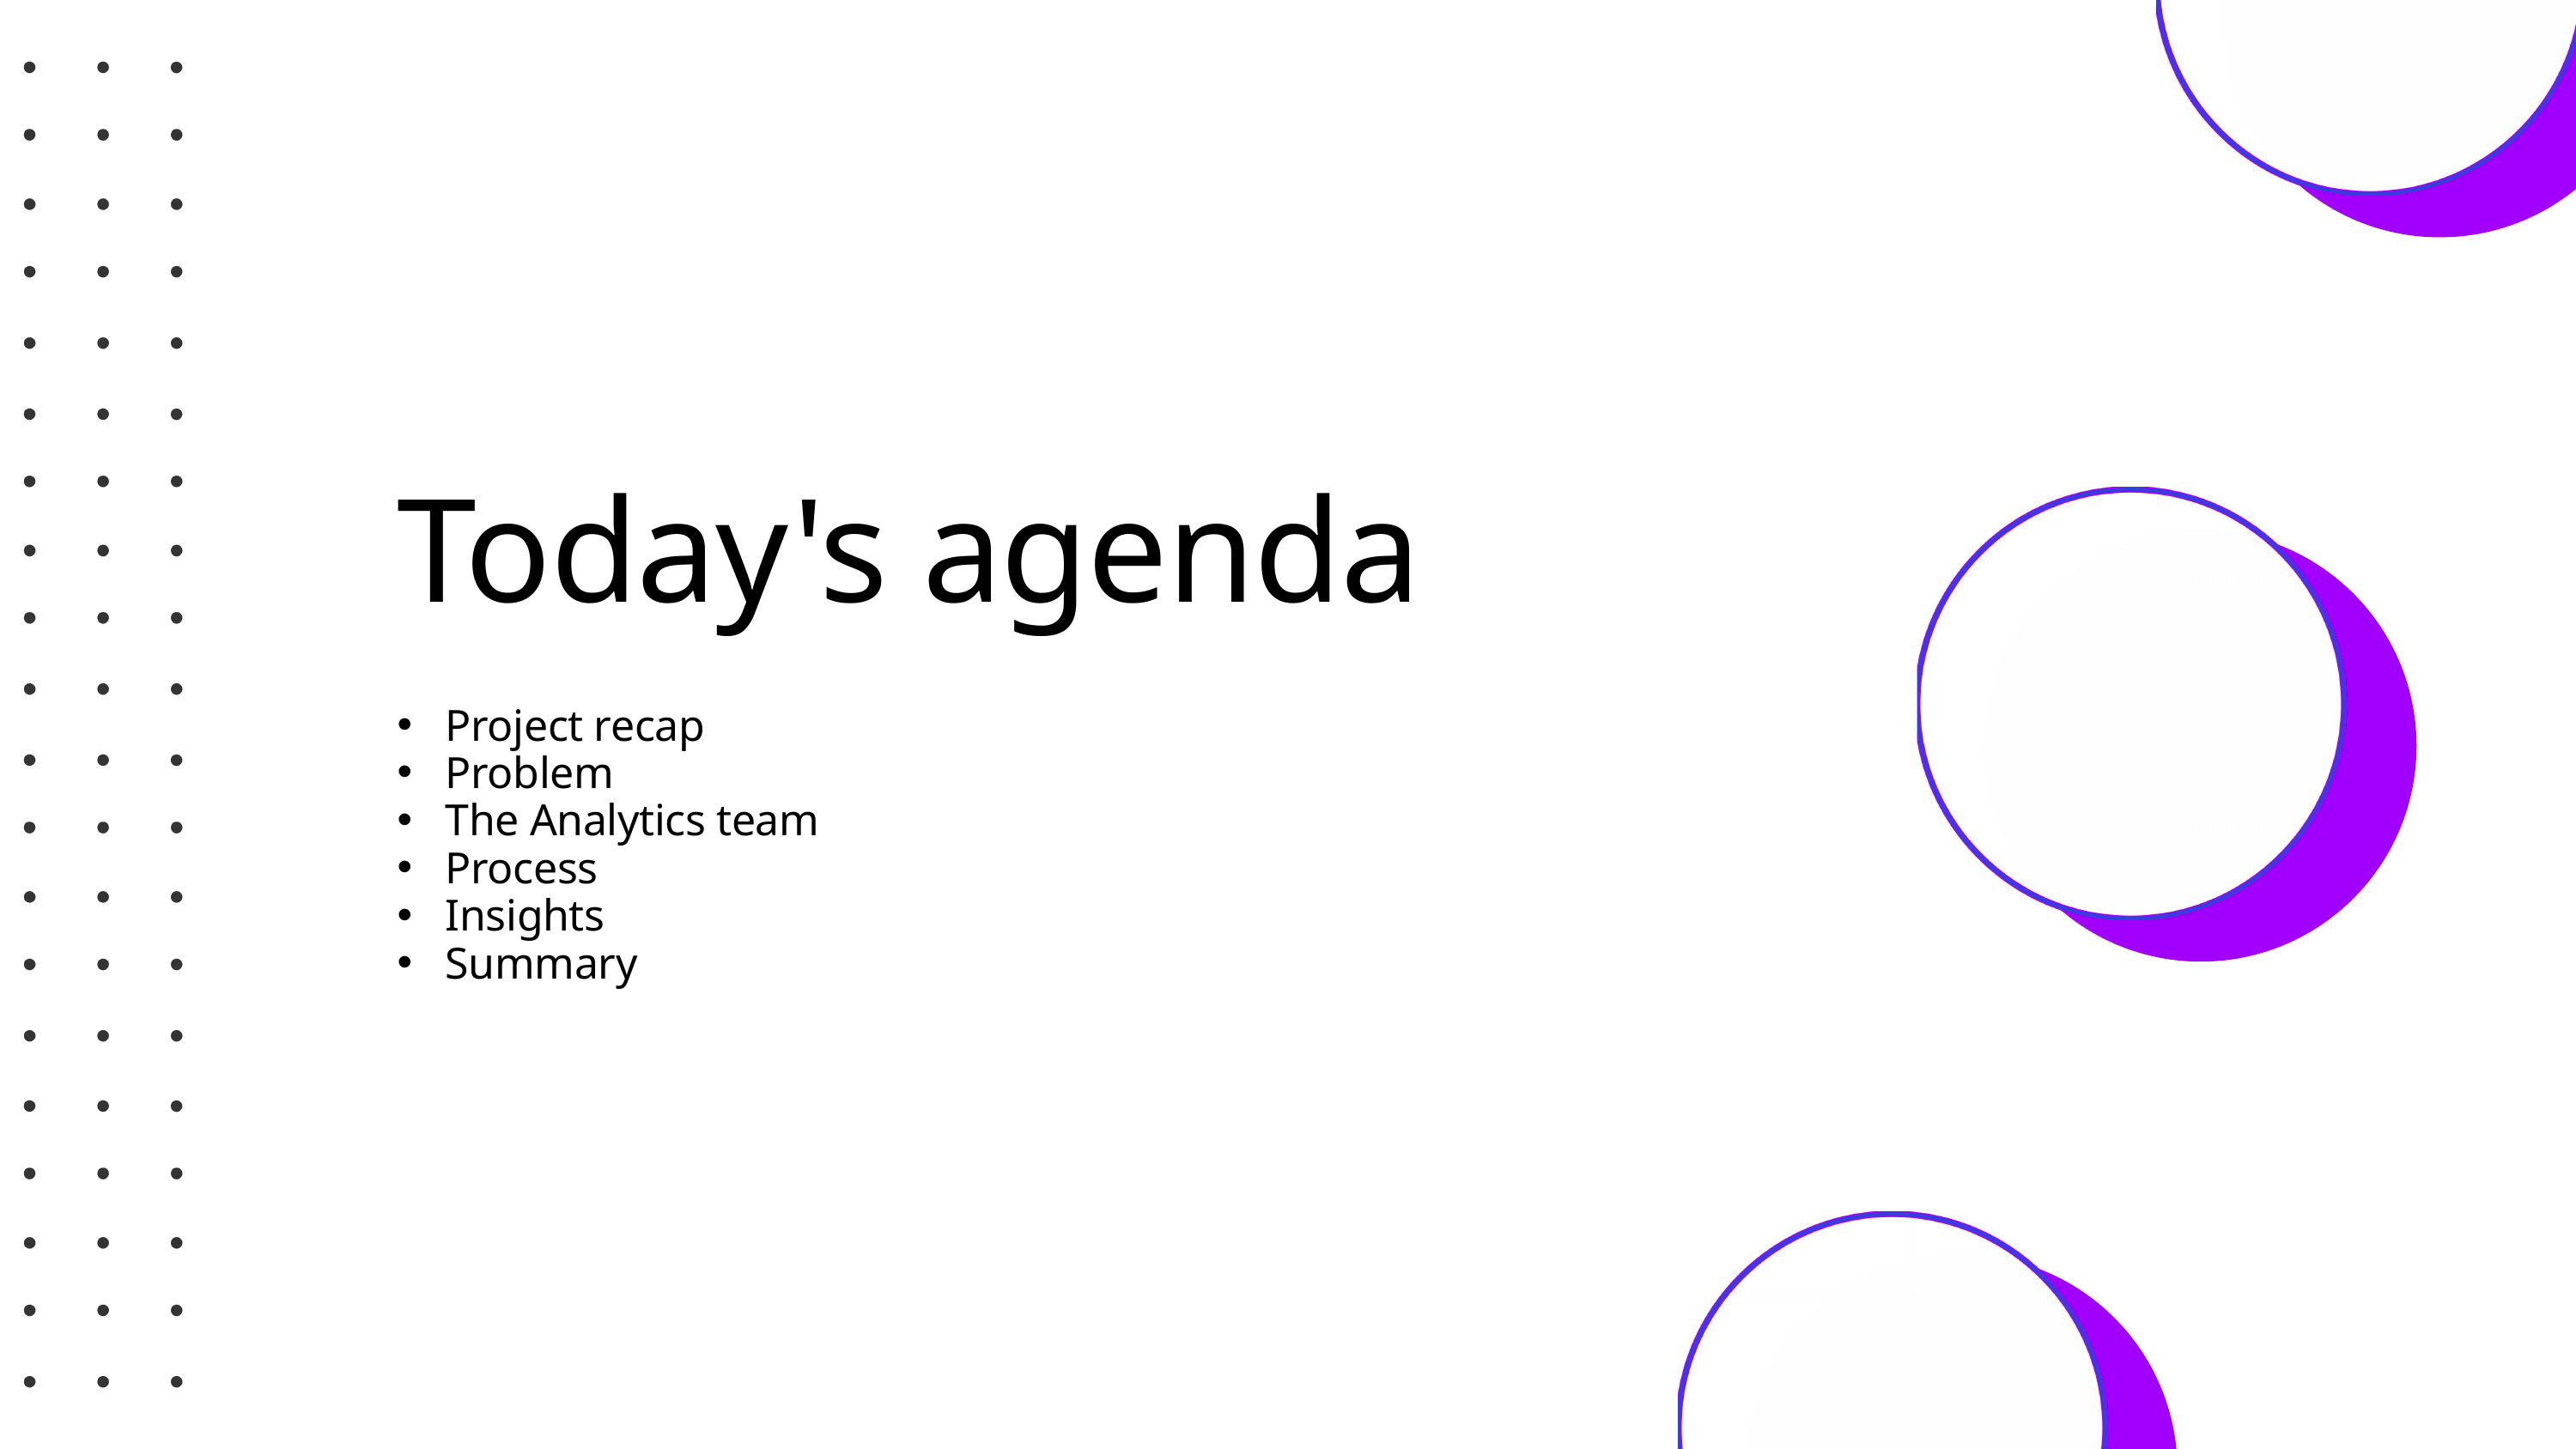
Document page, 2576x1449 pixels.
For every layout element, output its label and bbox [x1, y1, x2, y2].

text_box [397, 458, 1619, 995]
text_box [2155, 0, 2576, 238]
text_box [0, 57, 187, 1392]
text_box [1917, 487, 2417, 962]
text_box [1677, 1210, 2178, 1449]
